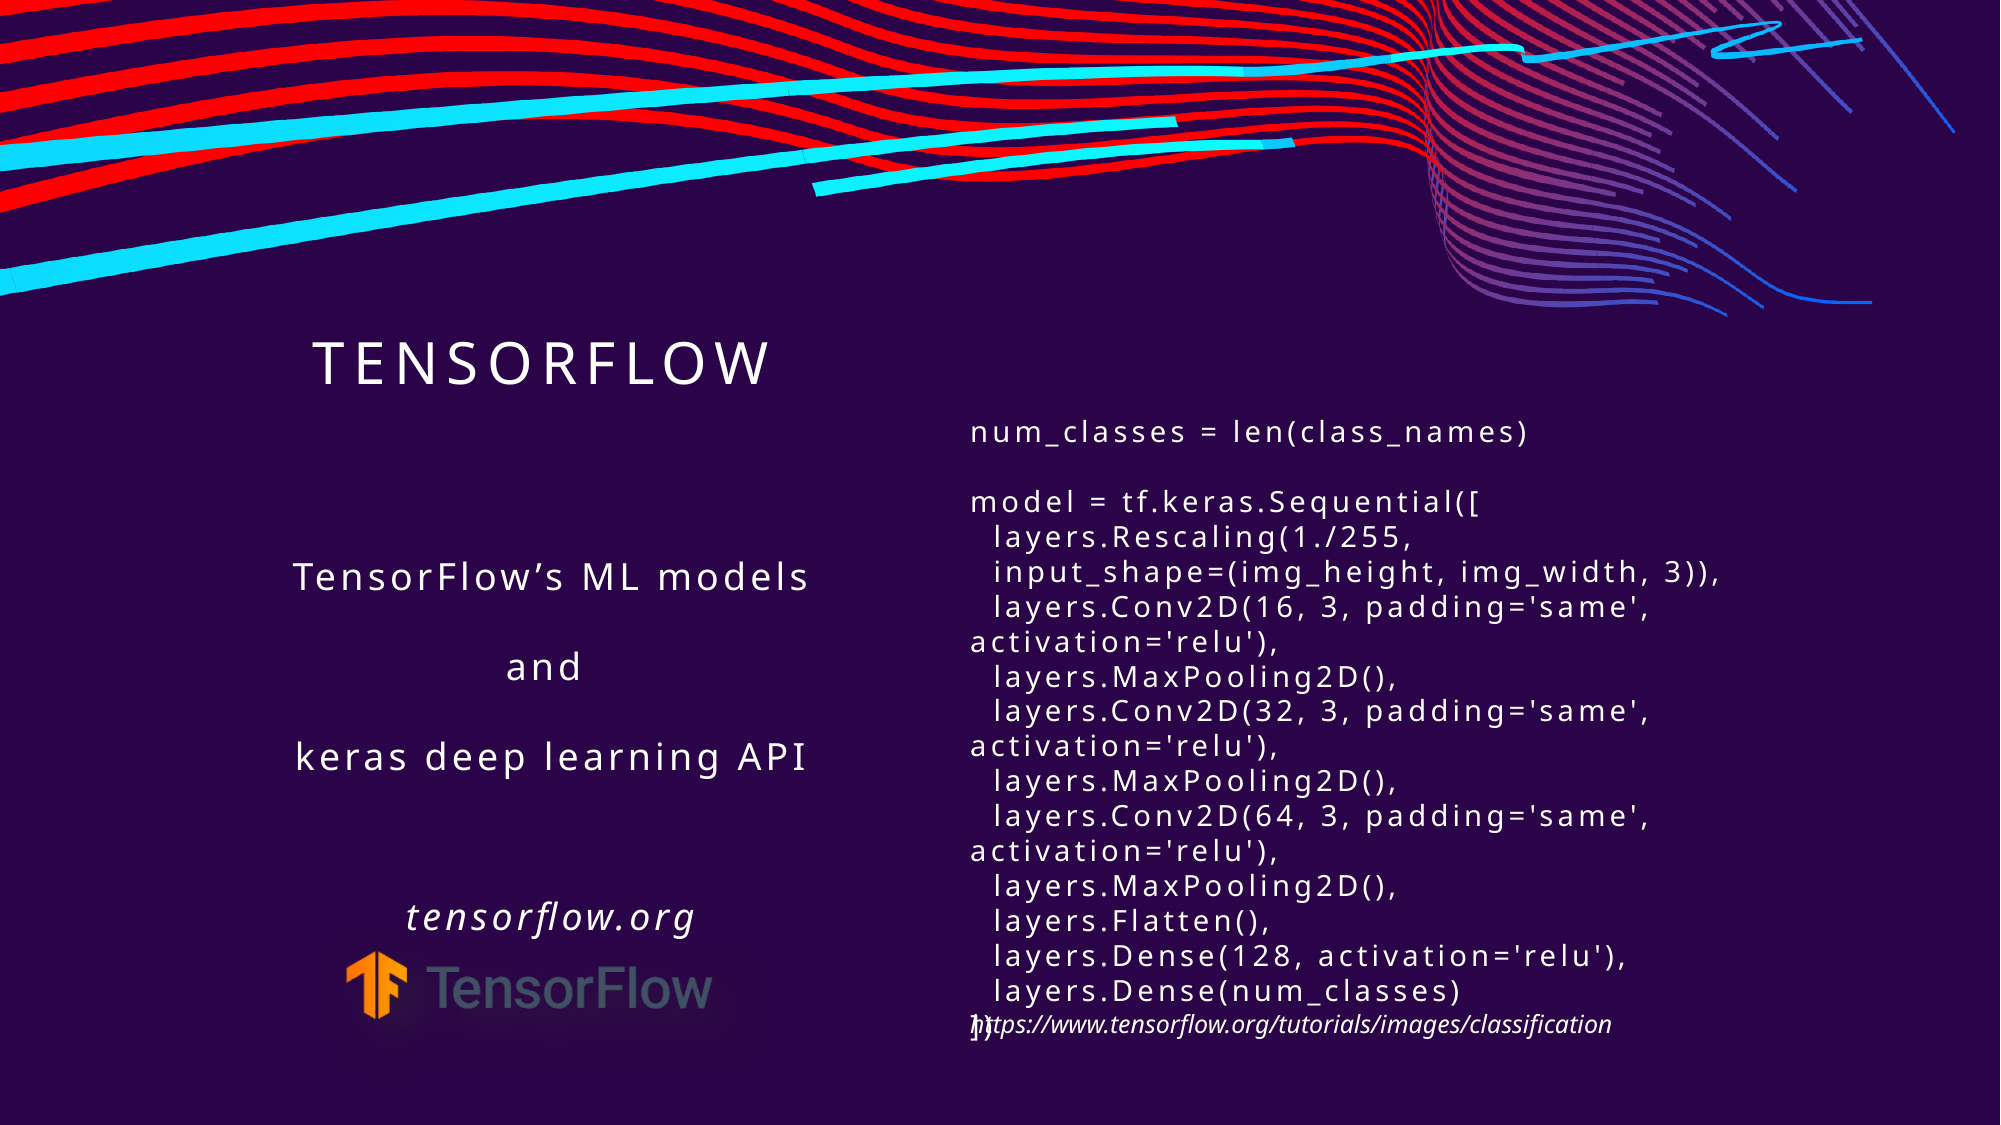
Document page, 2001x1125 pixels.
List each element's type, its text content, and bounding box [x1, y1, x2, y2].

title TensorFlow [298, 326, 1048, 422]
picture [0, 0, 2000, 1125]
text_box https://www.tensorflow.org/tutorials/images/classification [955, 986, 1710, 1124]
list TensorFlow’s ML models and keras deep learning API tensorflow.org [72, 500, 955, 895]
text_box num_classes = len(class_names) model = tf.keras.Sequential([ layers.Rescaling(1./255, input_shape=(img_height, img_width, 3)), layers.Conv2D(16, 3, padding='same', activation='relu'), layers.MaxPooling2D(), layers.Conv2D(32, 3, padding='same', activation='relu'), layers.MaxPooling2D(), layers.Conv2D(64, 3, padding='same', activation='relu'), layers.MaxPooling2D(), layers.Flatten(), layers.Dense(128, activation='relu'), layers.Dense(num_classes) ]) [955, 405, 1911, 1037]
